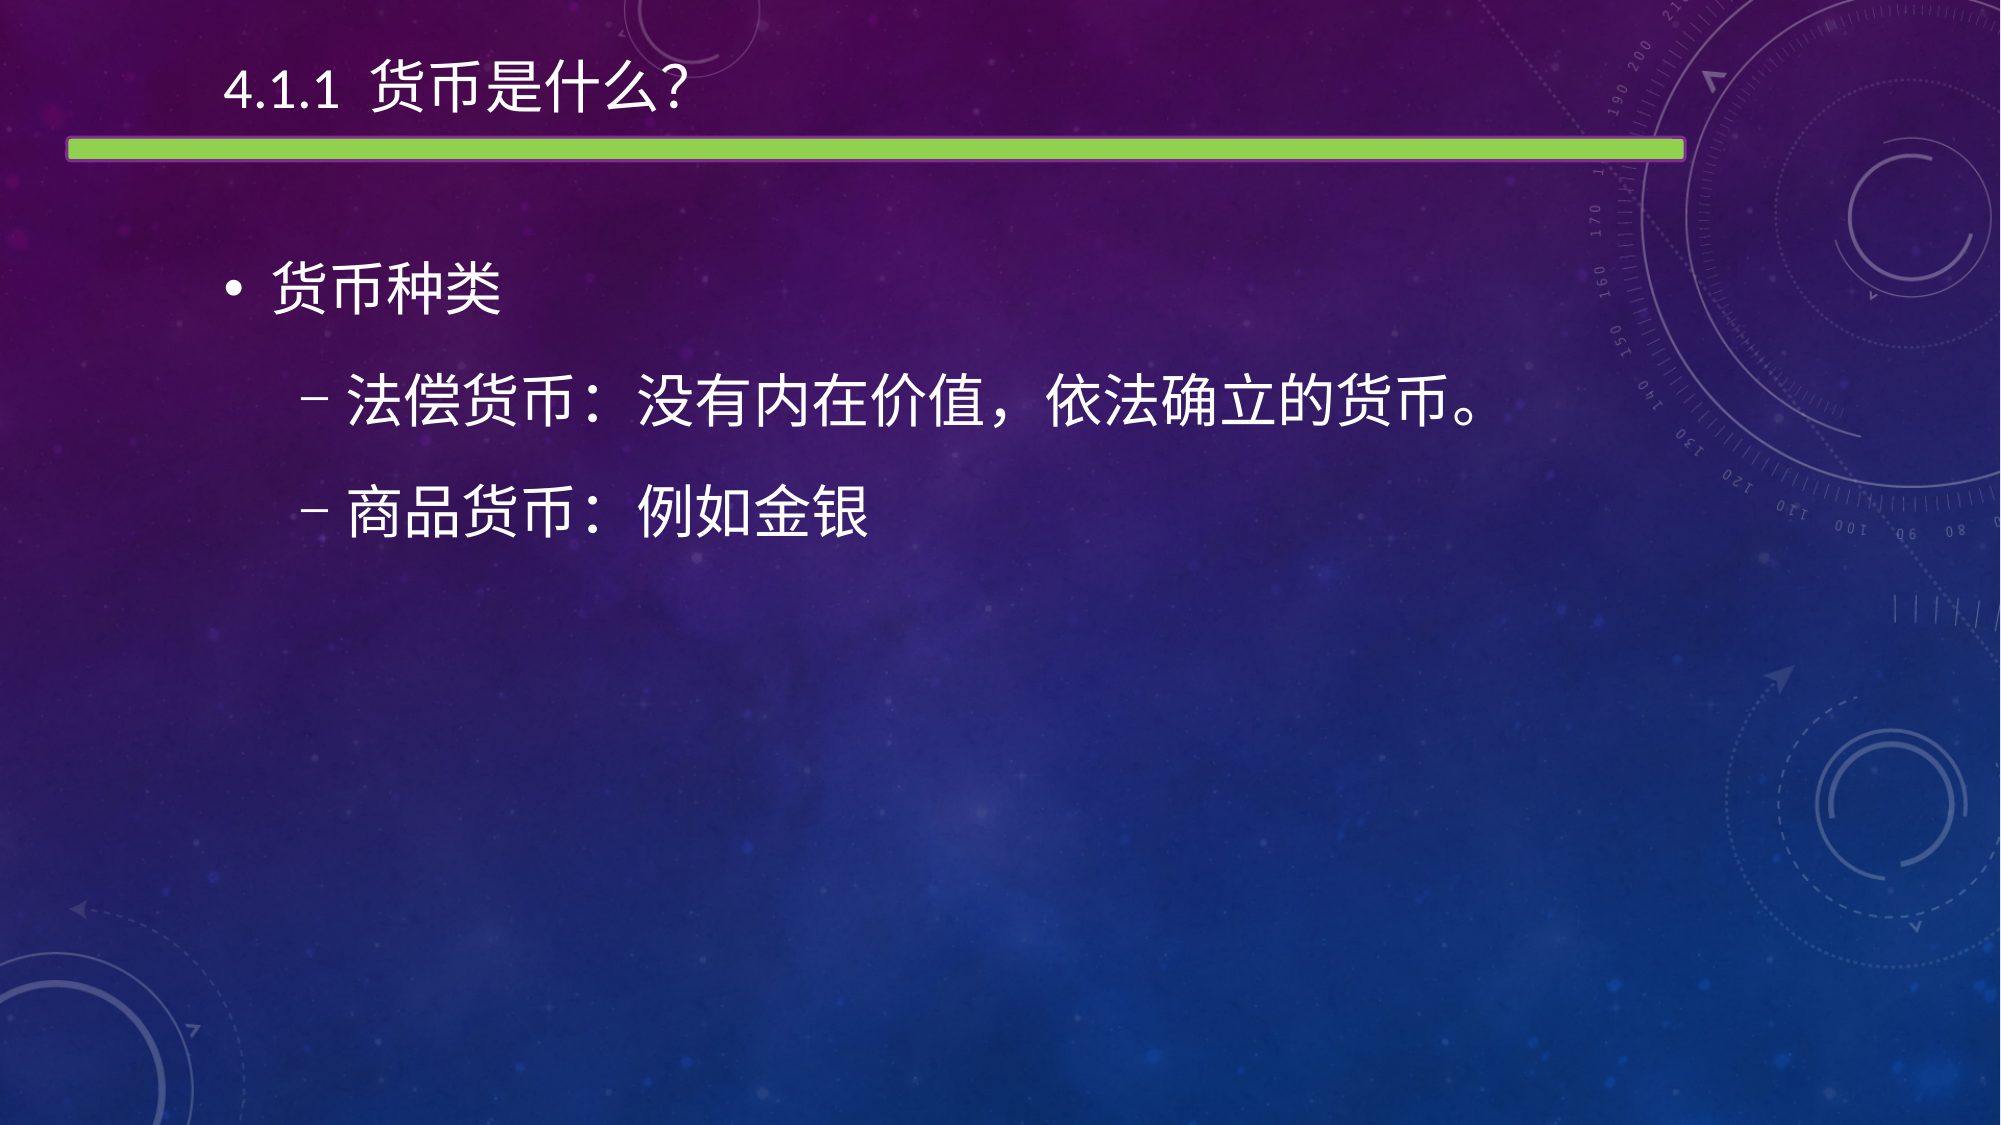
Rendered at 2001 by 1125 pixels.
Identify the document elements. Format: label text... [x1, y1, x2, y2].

picture [0, 0, 2001, 1125]
list 4.1.1 货币是什么？ 货币种类 法偿货币：没有内在价值，依法确立的货币。 商品货币：例如金银 [208, 42, 1538, 135]
list 4.1.1 货币是什么？ 货币种类 法偿货币：没有内在价值，依法确立的货币。 商品货币：例如金银 [208, 163, 1538, 1094]
text_box [65, 135, 1687, 163]
